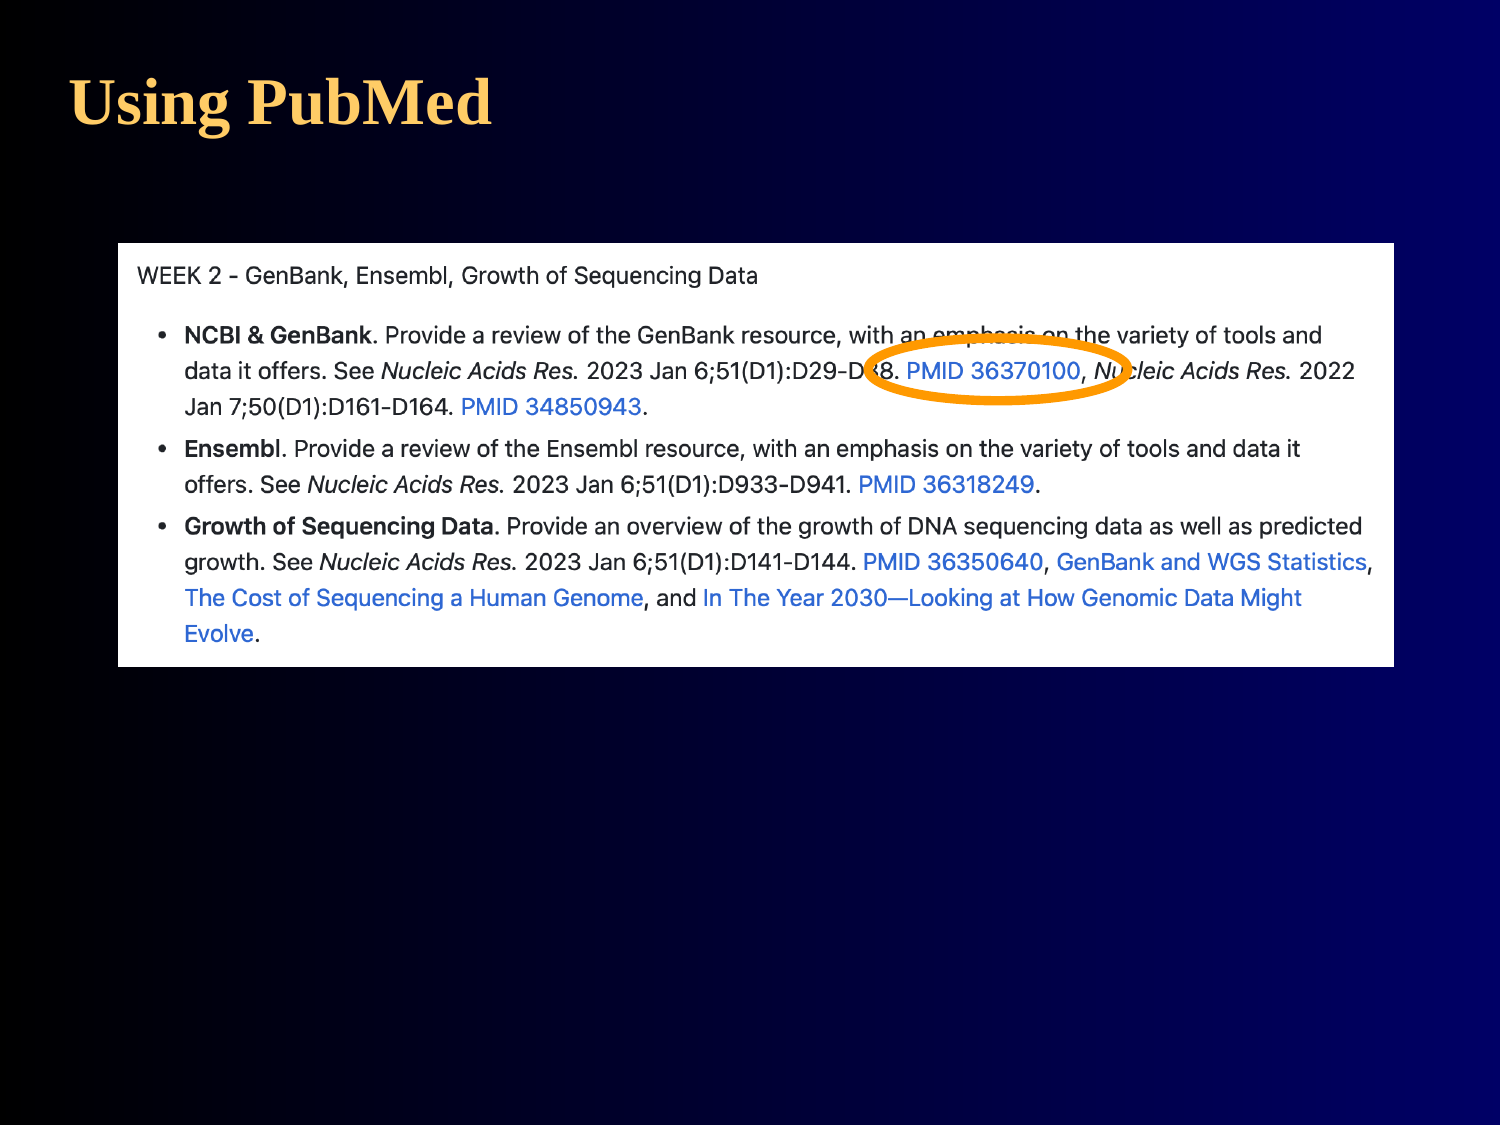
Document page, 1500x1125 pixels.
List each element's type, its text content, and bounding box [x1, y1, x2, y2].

title Using PubMed [52, 0, 1459, 225]
picture [118, 243, 1394, 667]
